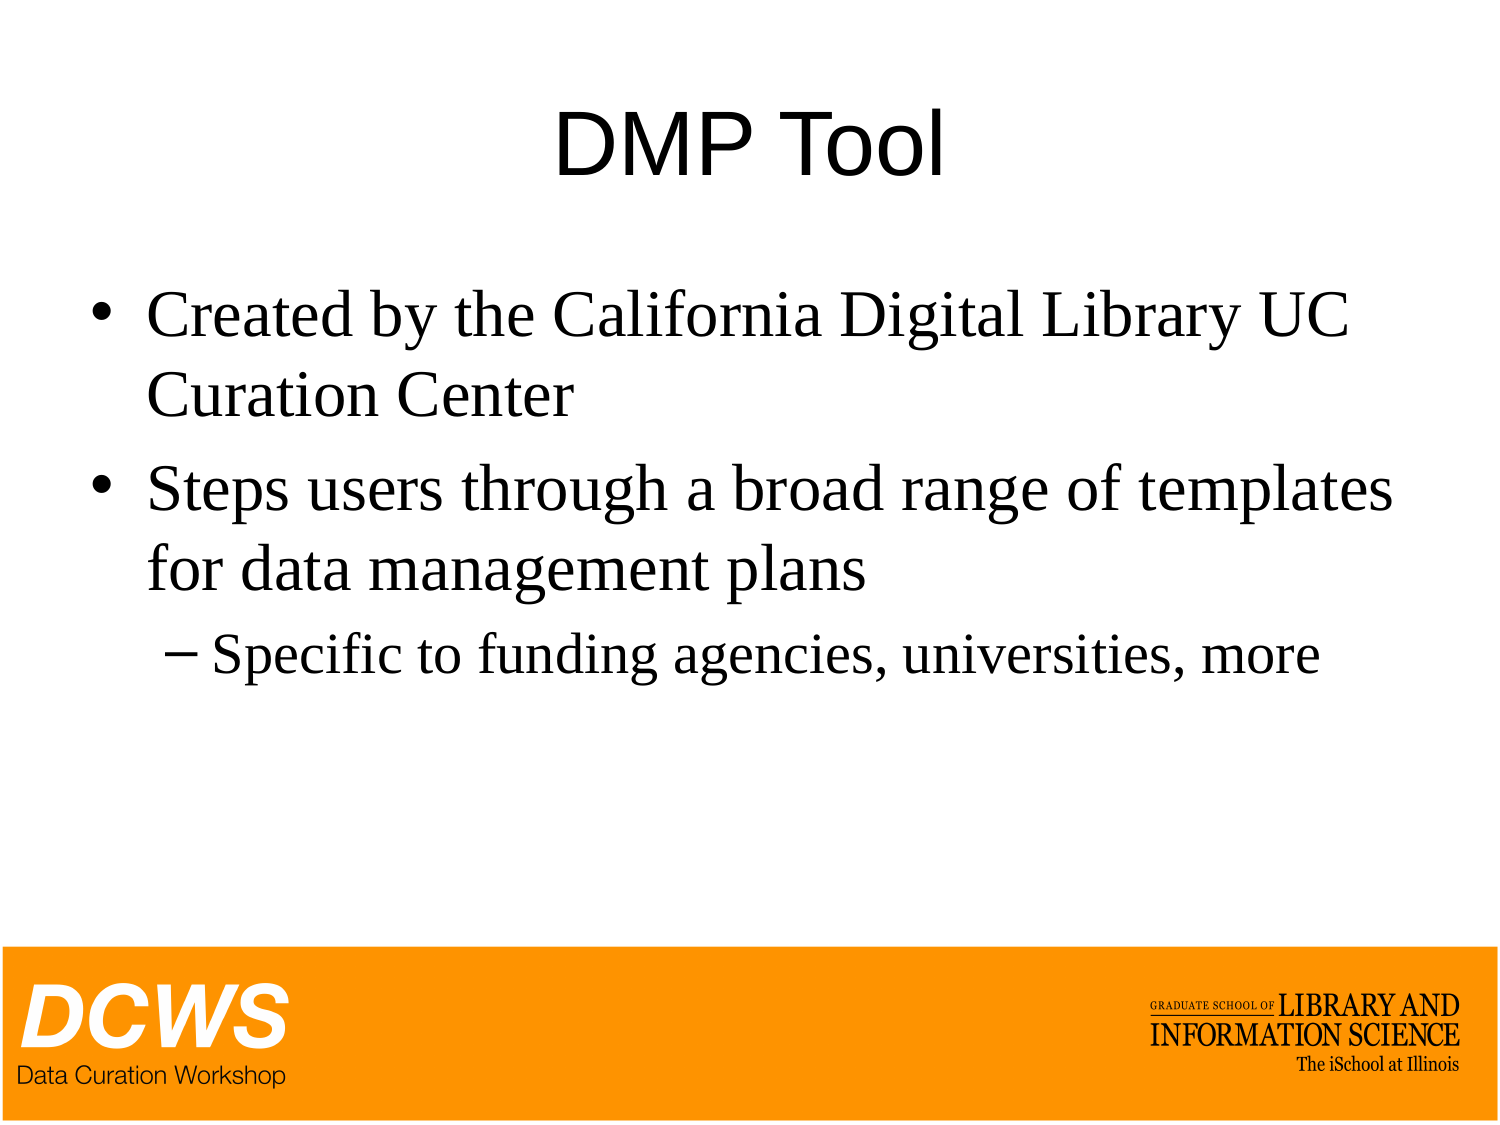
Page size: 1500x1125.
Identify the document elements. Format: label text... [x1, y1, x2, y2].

title DMP Tool [75, 45, 1425, 233]
list Created by the California Digital Library UC Curation Center Steps users through a broad range of templates for data management plans Specific to funding agencies, universities, more [75, 262, 1425, 1005]
picture [0, 944, 1500, 1123]
